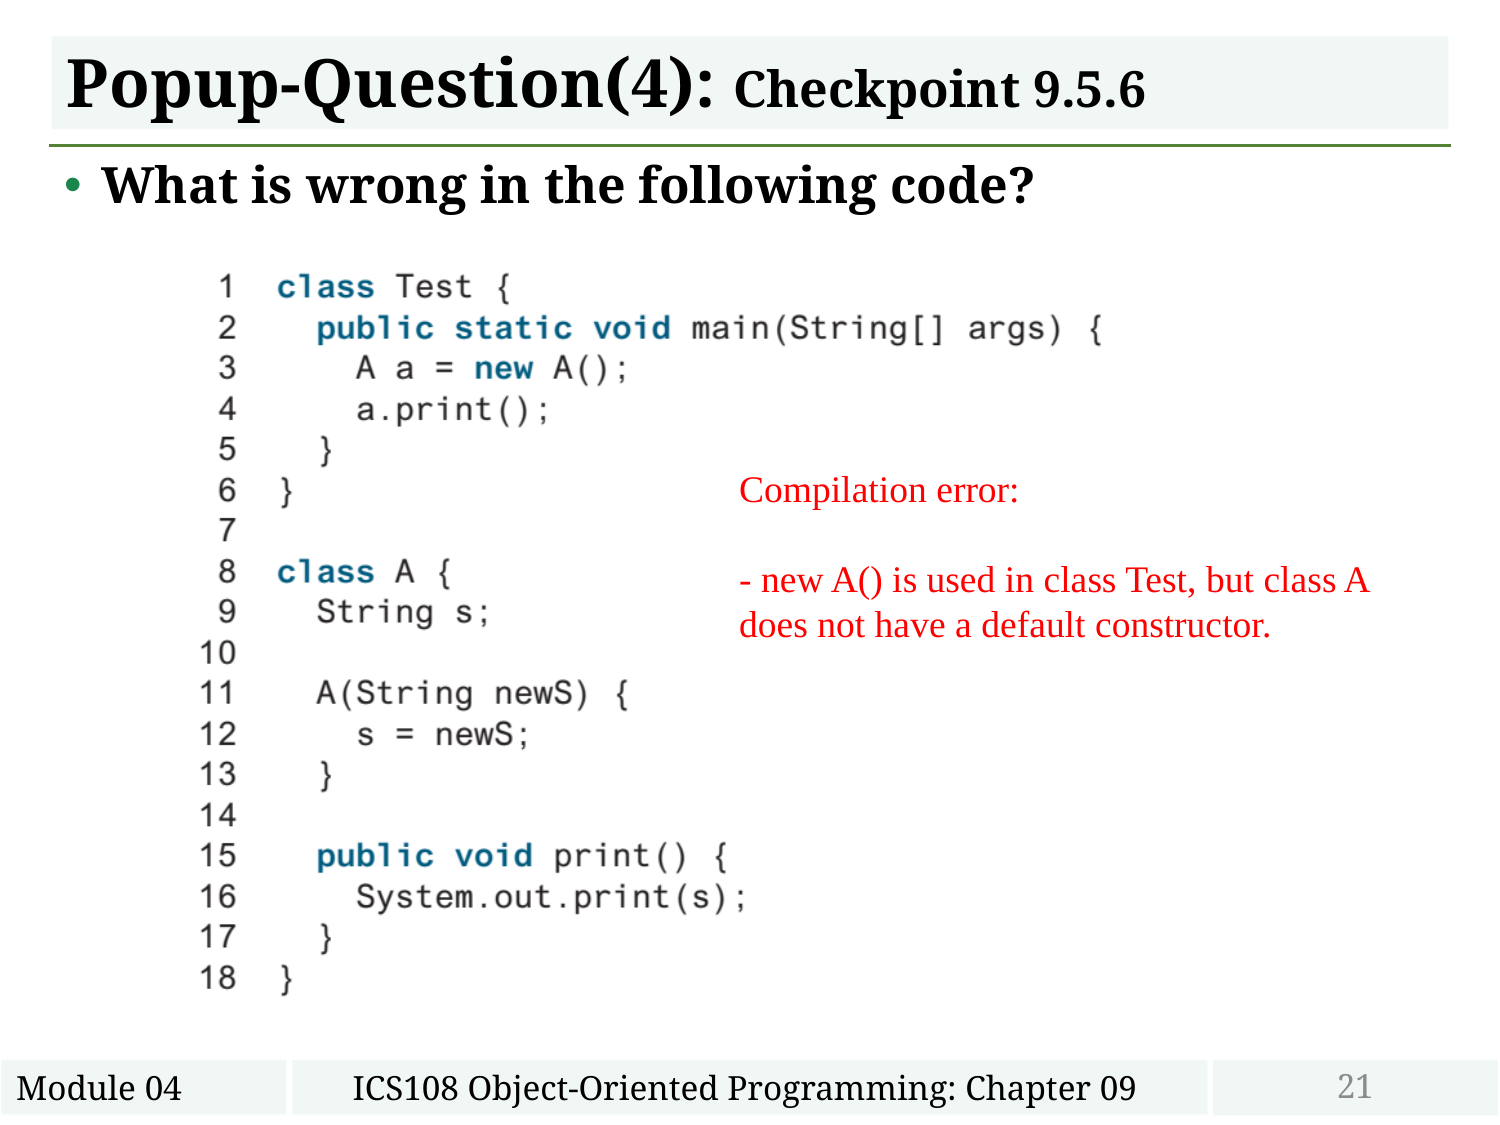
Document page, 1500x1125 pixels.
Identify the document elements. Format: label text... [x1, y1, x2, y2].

list What is wrong in the following code? [49, 153, 1451, 1044]
title Popup-Question(4): Checkpoint 9.5.6 [51, 36, 1449, 130]
picture [193, 255, 1110, 998]
slide_number 21 [1212, 1059, 1498, 1116]
text_box Compilation error: - new A() is used in class Test, but class A does not have a default constructor. [1110, 457, 1451, 653]
